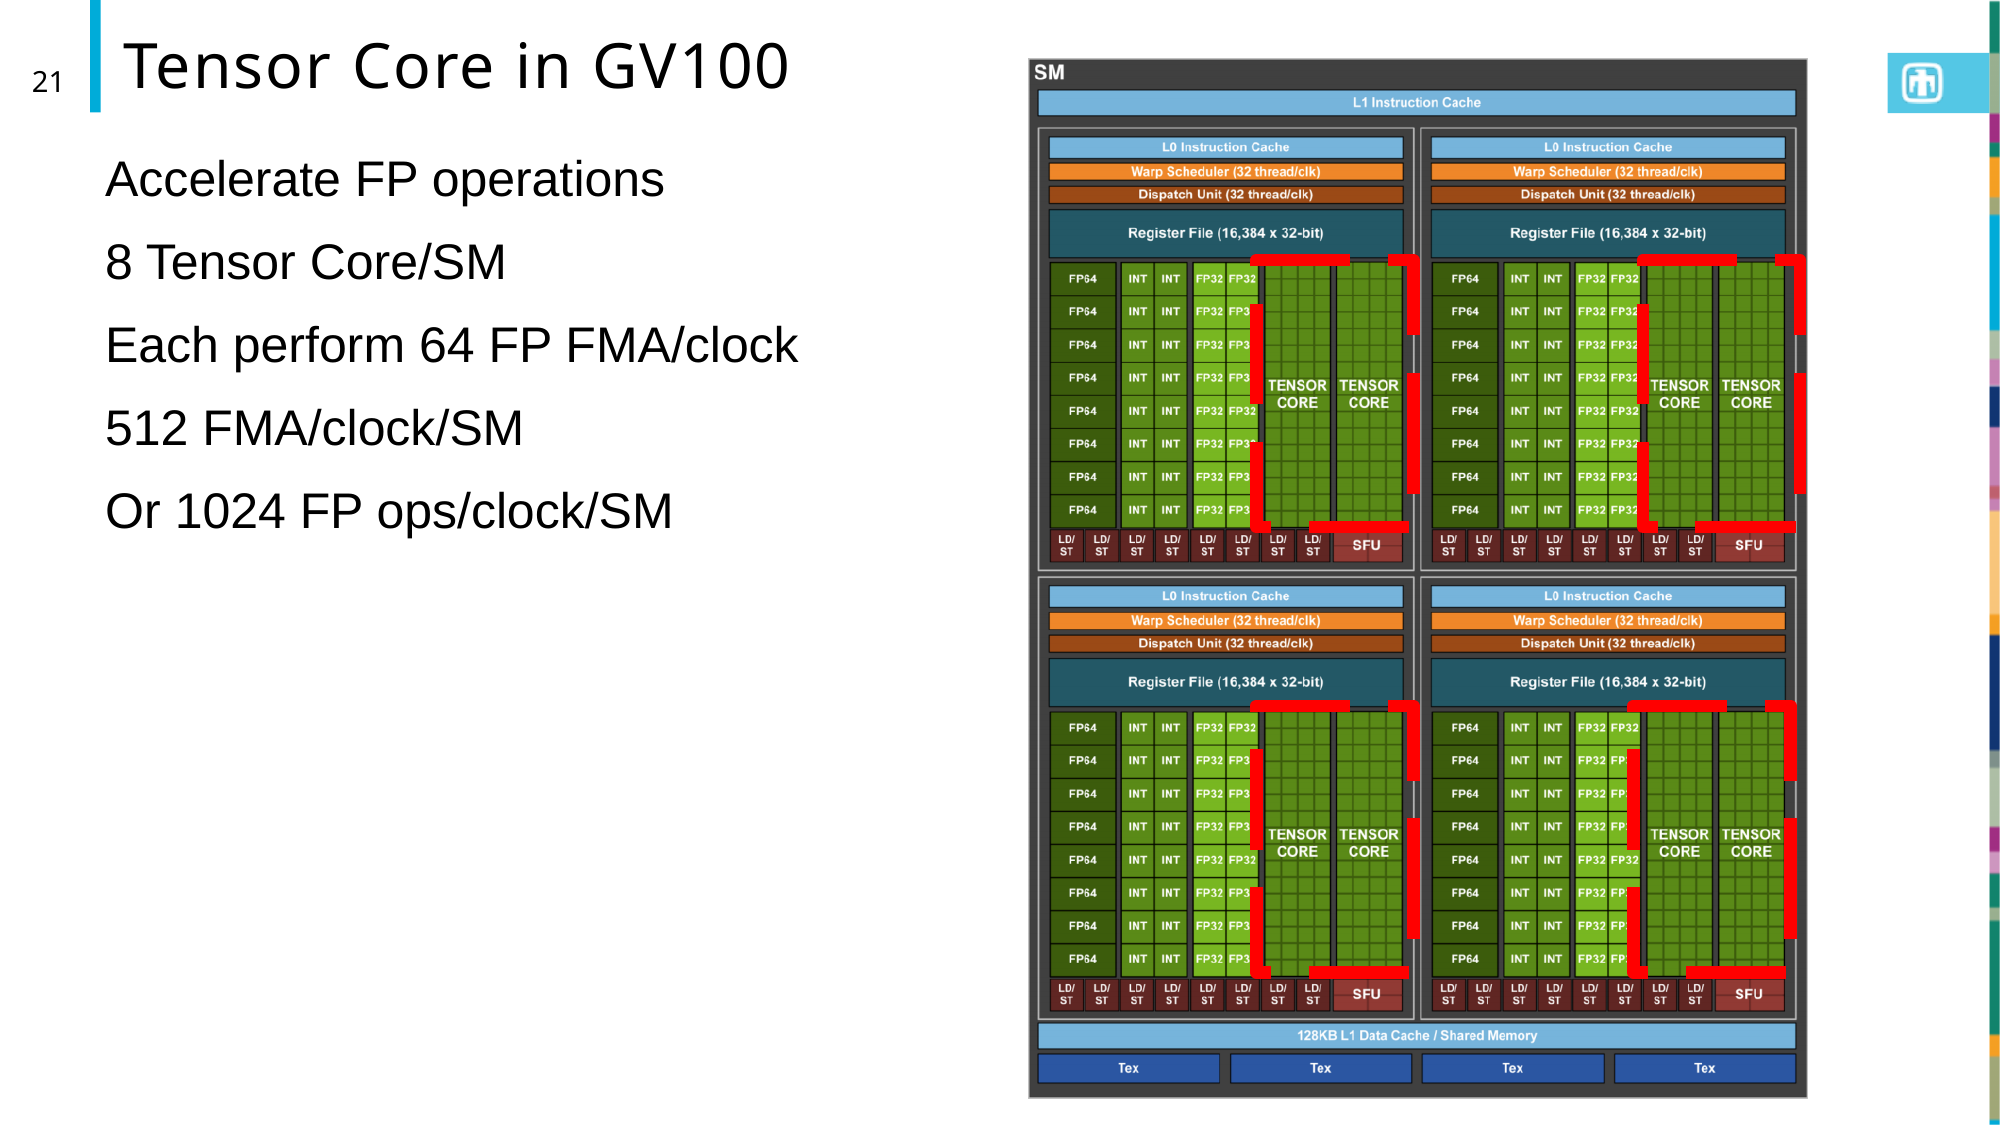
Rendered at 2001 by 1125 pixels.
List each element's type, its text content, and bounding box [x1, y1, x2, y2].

picture [1901, 62, 1944, 104]
title Tensor Core in GV100 [108, 12, 1759, 127]
slide_number 21 [11, 53, 81, 113]
picture [1990, 1, 1999, 215]
picture [1018, 44, 1824, 1113]
picture [1990, 330, 1999, 1120]
list Accelerate FP operations 8 Tensor Core/SM Each perform 64 FP FMA/clock 512 FMA/clock/SM Or 1024 FP ops/clock/SM [90, 145, 913, 1028]
